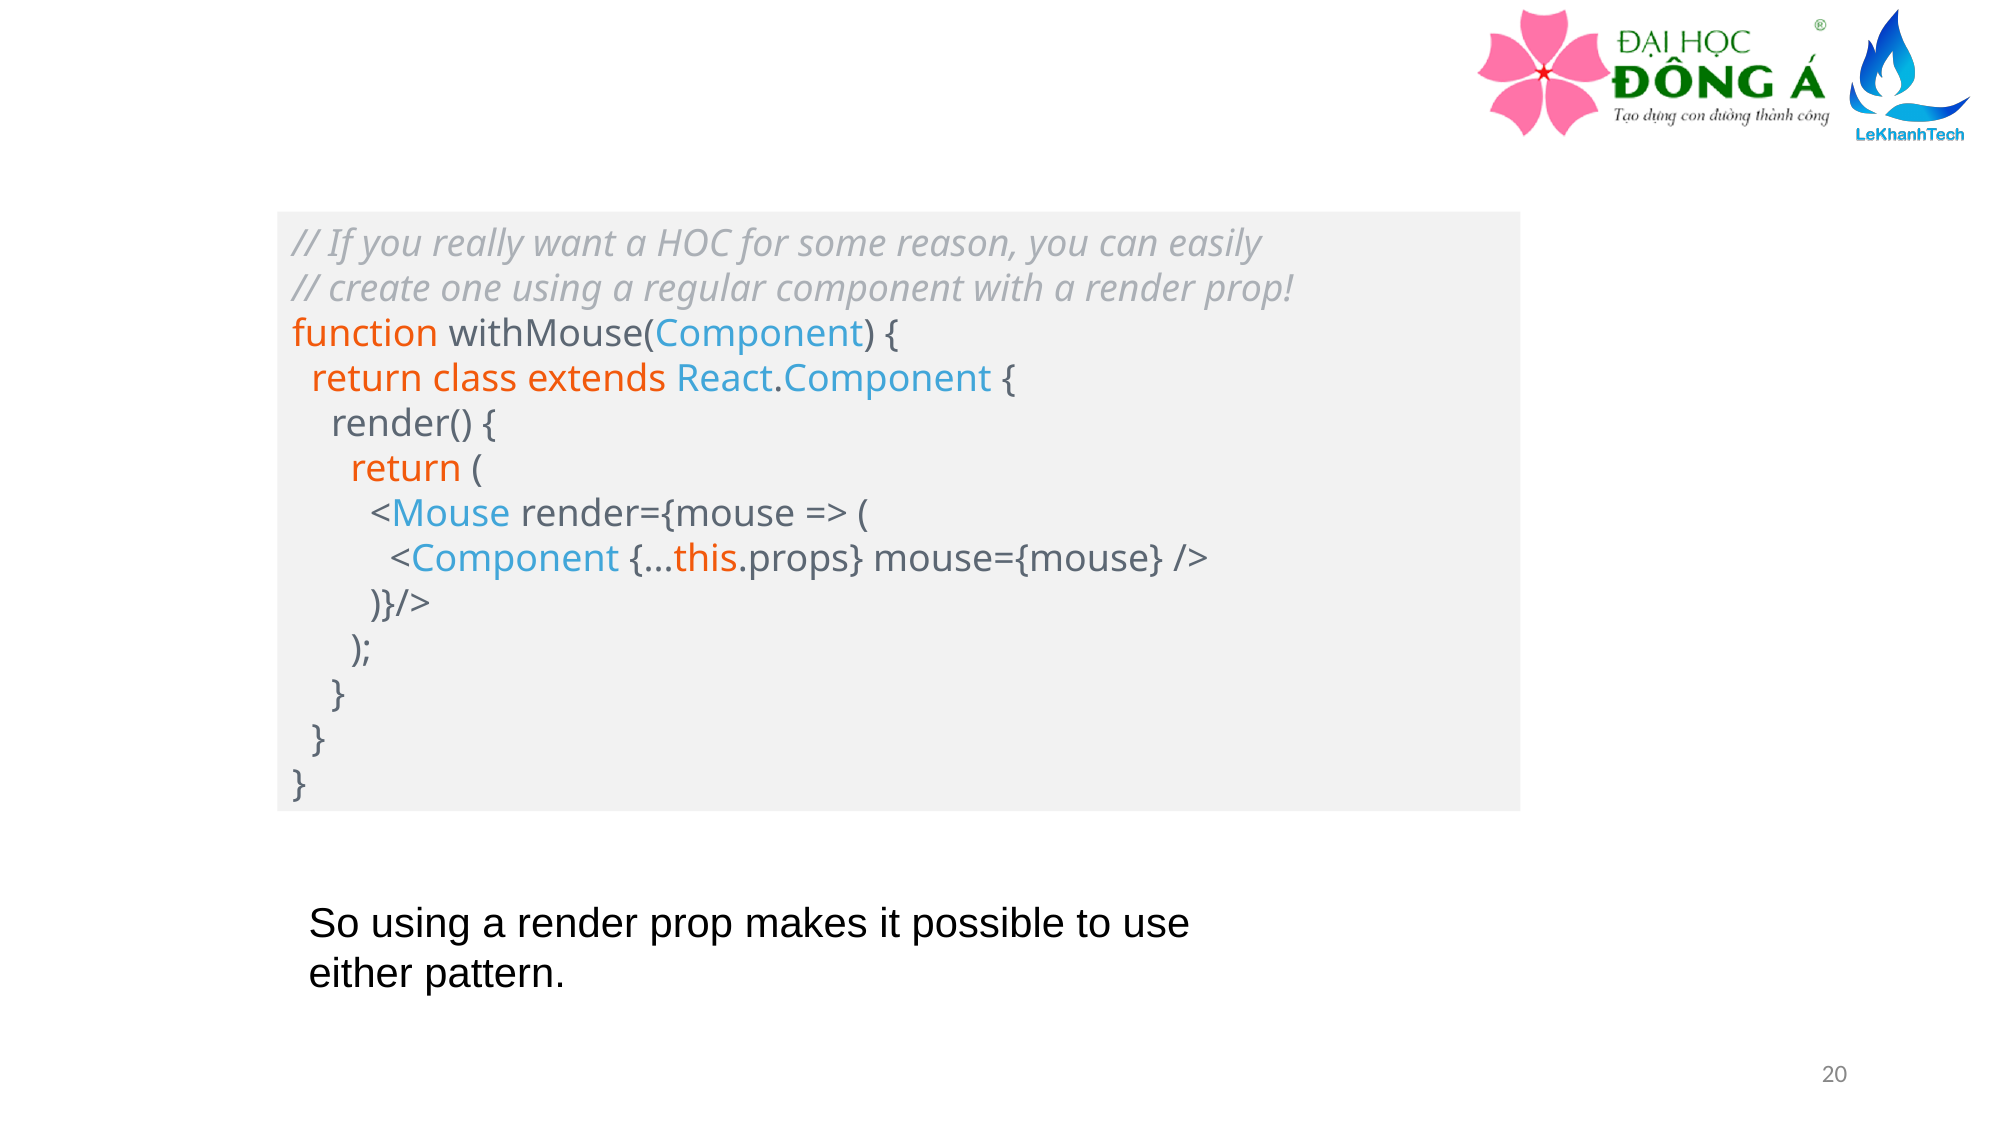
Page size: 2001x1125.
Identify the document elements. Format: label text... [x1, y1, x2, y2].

text_box So using a render prop makes it possible to use either pattern. [293, 888, 1283, 1003]
slide_number 20 [1412, 1042, 1863, 1103]
text_box // If you really want a HOC for some reason, you can easily // create one using a regular component with a render prop! function withMouse(Component) { return class extends React.Component { render() { return ( <Mouse render={mouse => ( <Component {...this.props} mouse={mouse} /> )}/> ); } } } [277, 211, 1521, 812]
picture [1465, 5, 1980, 144]
